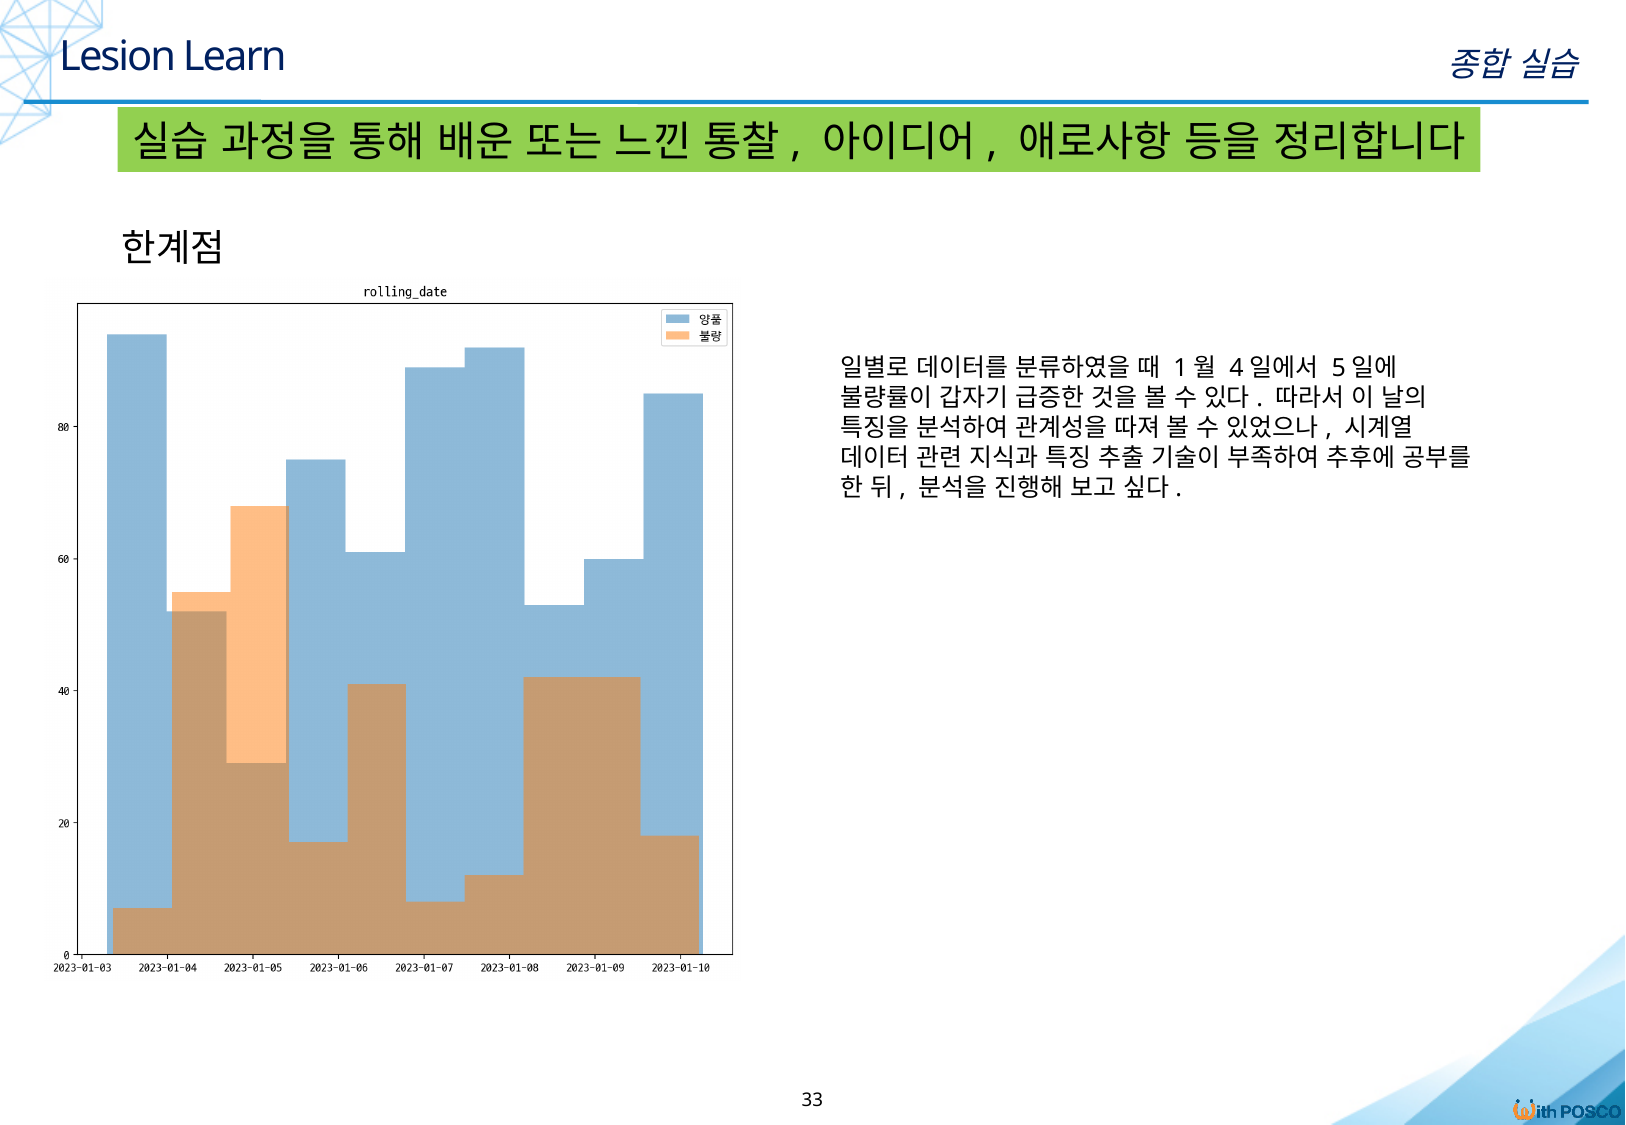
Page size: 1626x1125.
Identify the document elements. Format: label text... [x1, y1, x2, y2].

text_box 종합 실습 [1321, 35, 1594, 81]
text_box 실습 과정을 통해 배운 또는 느낀 통찰, 아이디어, 애로사항 등을 정리합니다 [117, 107, 1481, 172]
picture [0, 0, 1625, 1125]
text_box 한계점 [107, 216, 253, 277]
text_box 일별로 데이터를 분류하였을 때 1월 4일에서 5일에 불량률이 갑자기 급증한 것을 볼 수 있다. 따라서 이 날의 특징을 분석하여 관계성을 따져 볼 수 있었으나, 시계열 데이터 관련 지식과 특징 추출 기술이 부족하여 추후에 공부를 한 뒤, 분석을 진행해 보고 싶다. [825, 344, 1498, 509]
text_box Lesion Learn [44, 21, 1321, 87]
